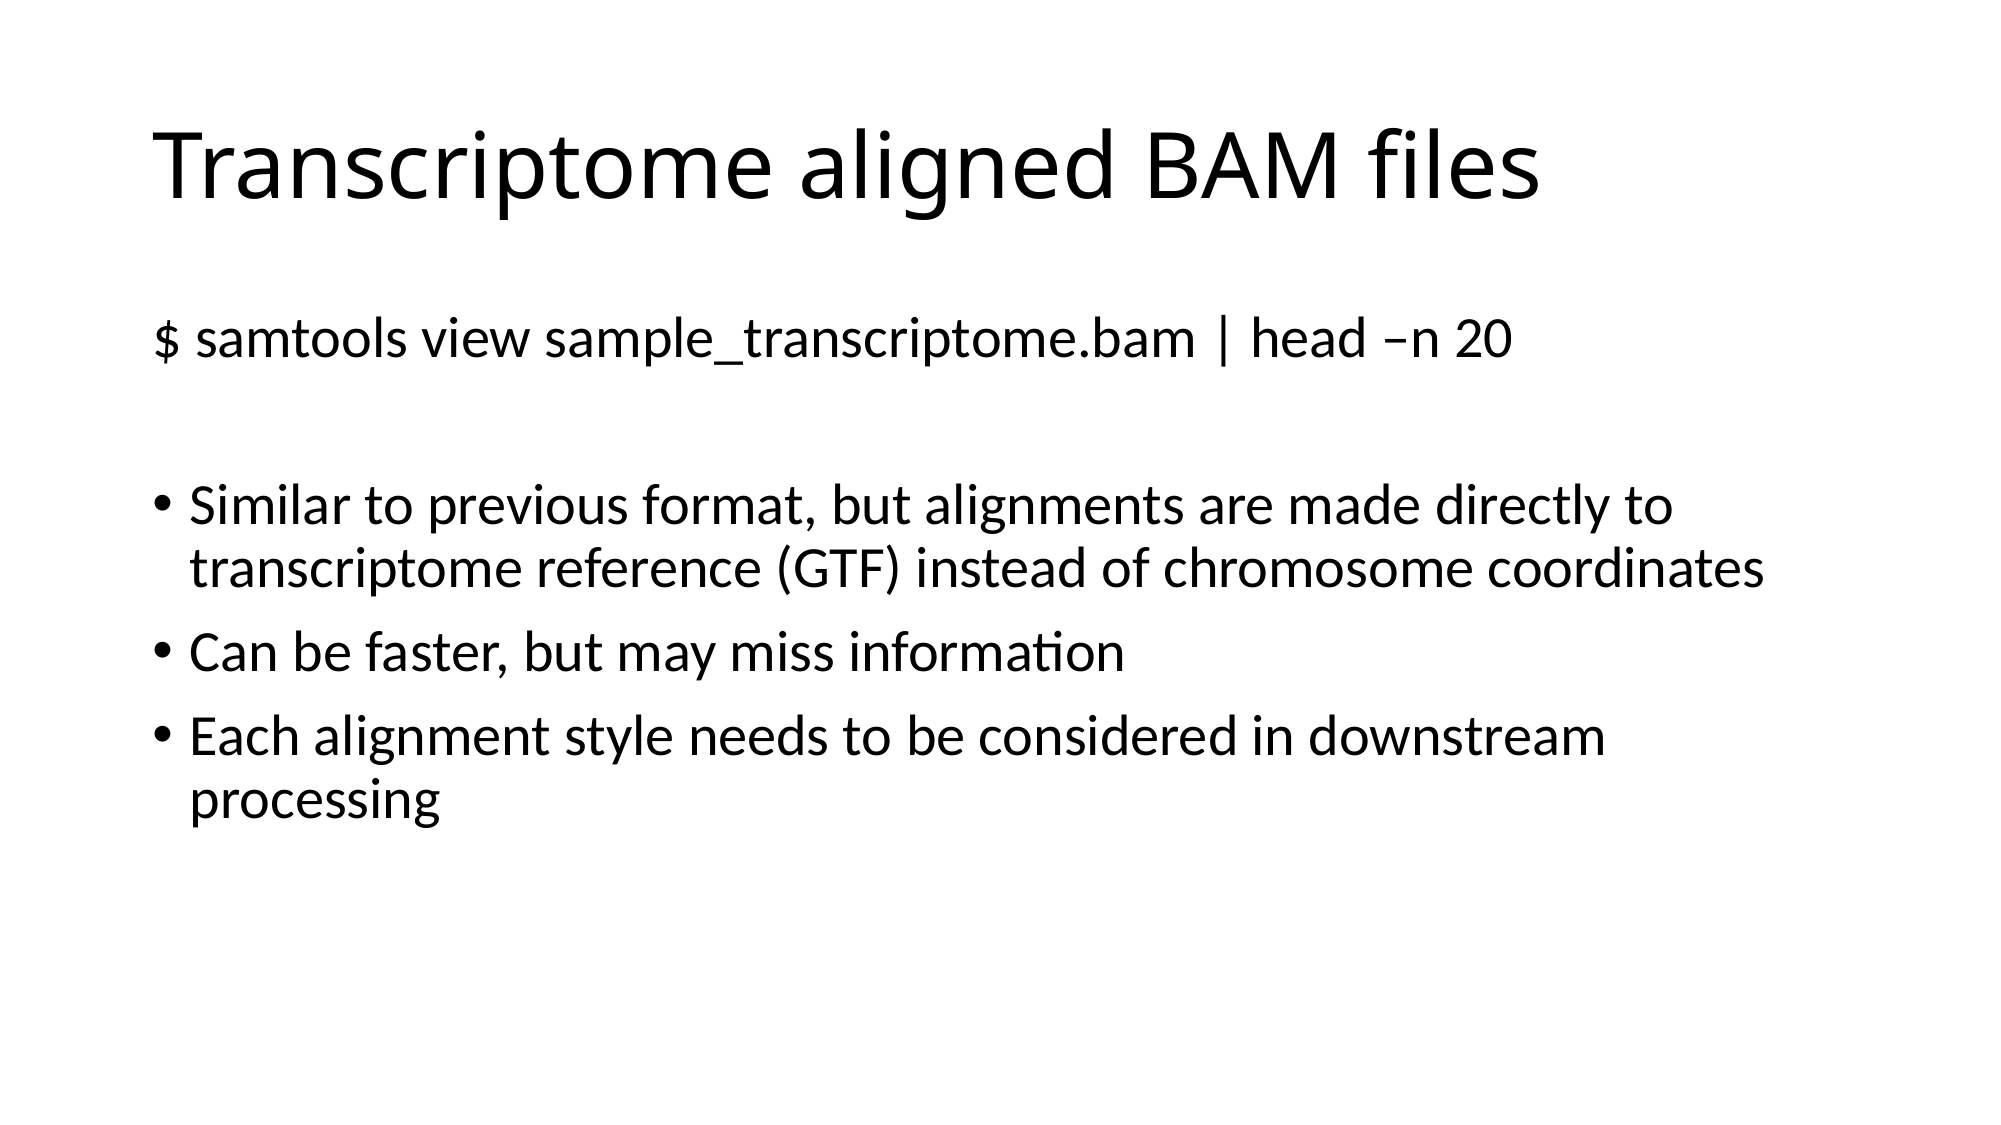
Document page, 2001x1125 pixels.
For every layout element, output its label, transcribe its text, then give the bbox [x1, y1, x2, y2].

title Transcriptome aligned BAM files [137, 59, 1863, 278]
list $ samtools view sample_transcriptome.bam | head –n 20 Similar to previous format, but alignments are made directly to transcriptome reference (GTF) instead of chromosome coordinates Can be faster, but may miss information Each alignment style needs to be considered in downstream processing [137, 299, 1863, 1014]
